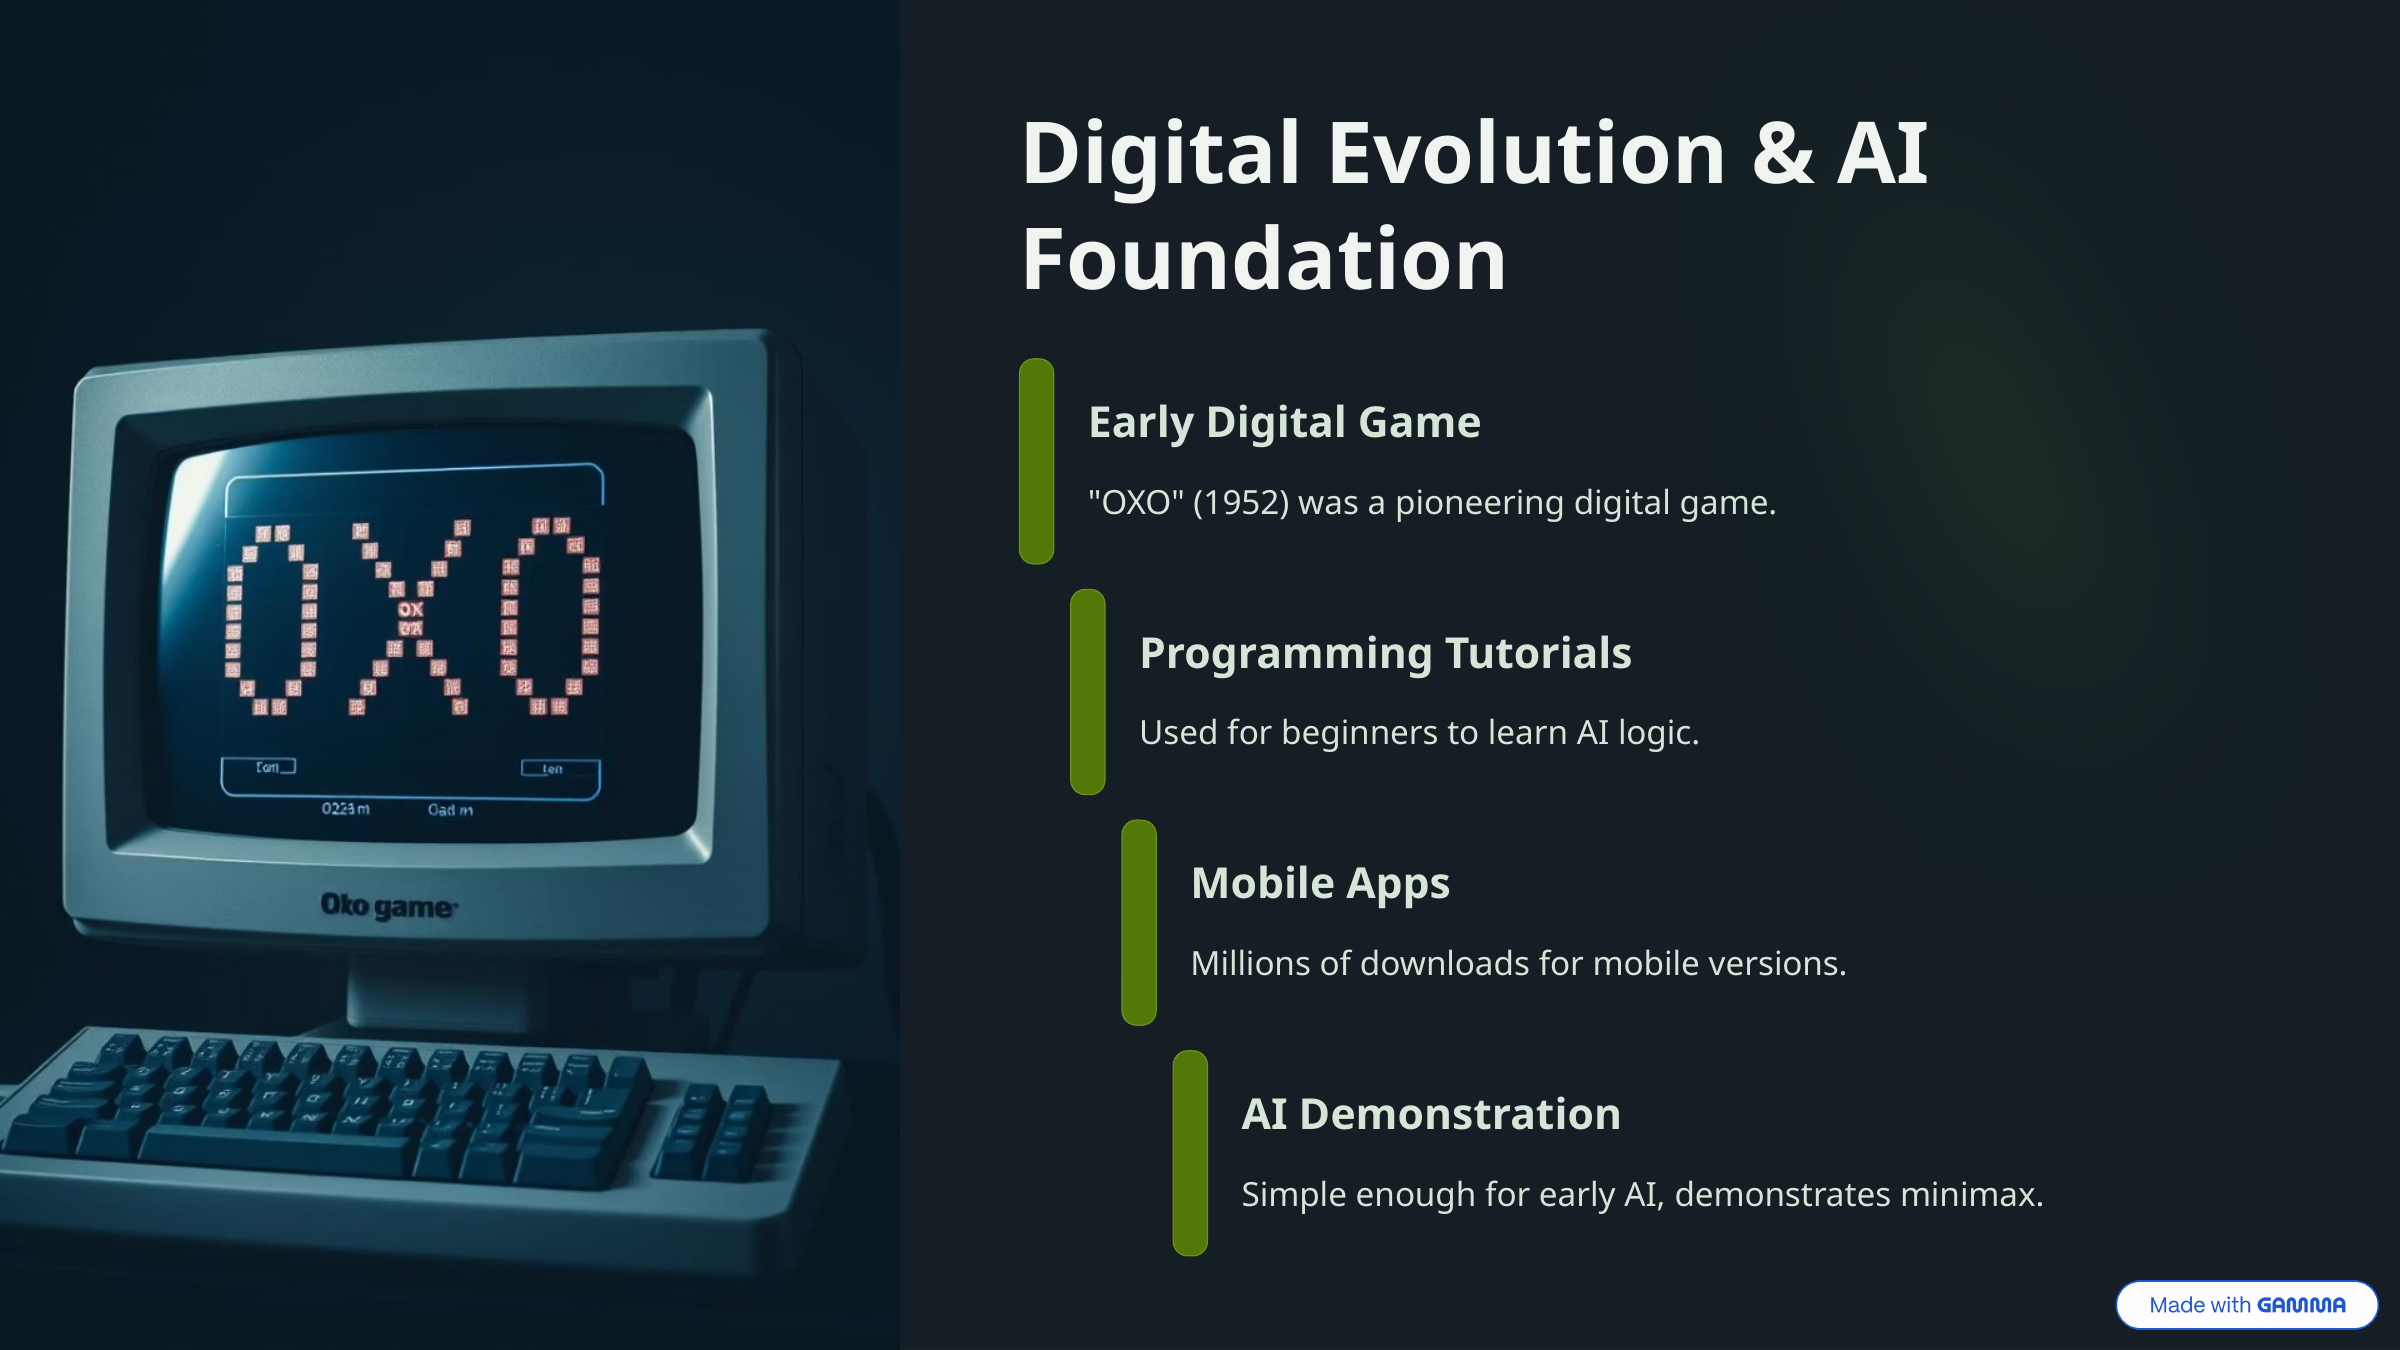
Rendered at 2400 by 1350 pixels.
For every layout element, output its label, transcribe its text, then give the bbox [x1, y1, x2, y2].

picture [0, 0, 900, 1350]
text_box Digital Evolution & AI Foundation [1019, 94, 2281, 308]
text_box Millions of downloads for mobile versions. [1190, 928, 2281, 983]
text_box [1173, 1050, 1208, 1256]
text_box Used for beginners to learn AI logic. [1139, 697, 2281, 753]
text_box Programming Tutorials [1139, 623, 1916, 678]
text_box Mobile Apps [1190, 854, 1618, 908]
picture [2106, 1271, 2389, 1339]
text_box "OXO" (1952) was a pioneering digital game. [1087, 466, 2281, 522]
text_box [1070, 589, 1105, 795]
text_box Simple enough for early AI, demonstrates minimax. [1241, 1158, 2281, 1214]
text_box Early Digital Game [1087, 393, 1718, 447]
text_box AI Demonstration [1241, 1084, 1838, 1139]
text_box [1121, 820, 1157, 1026]
text_box [1019, 358, 1054, 564]
